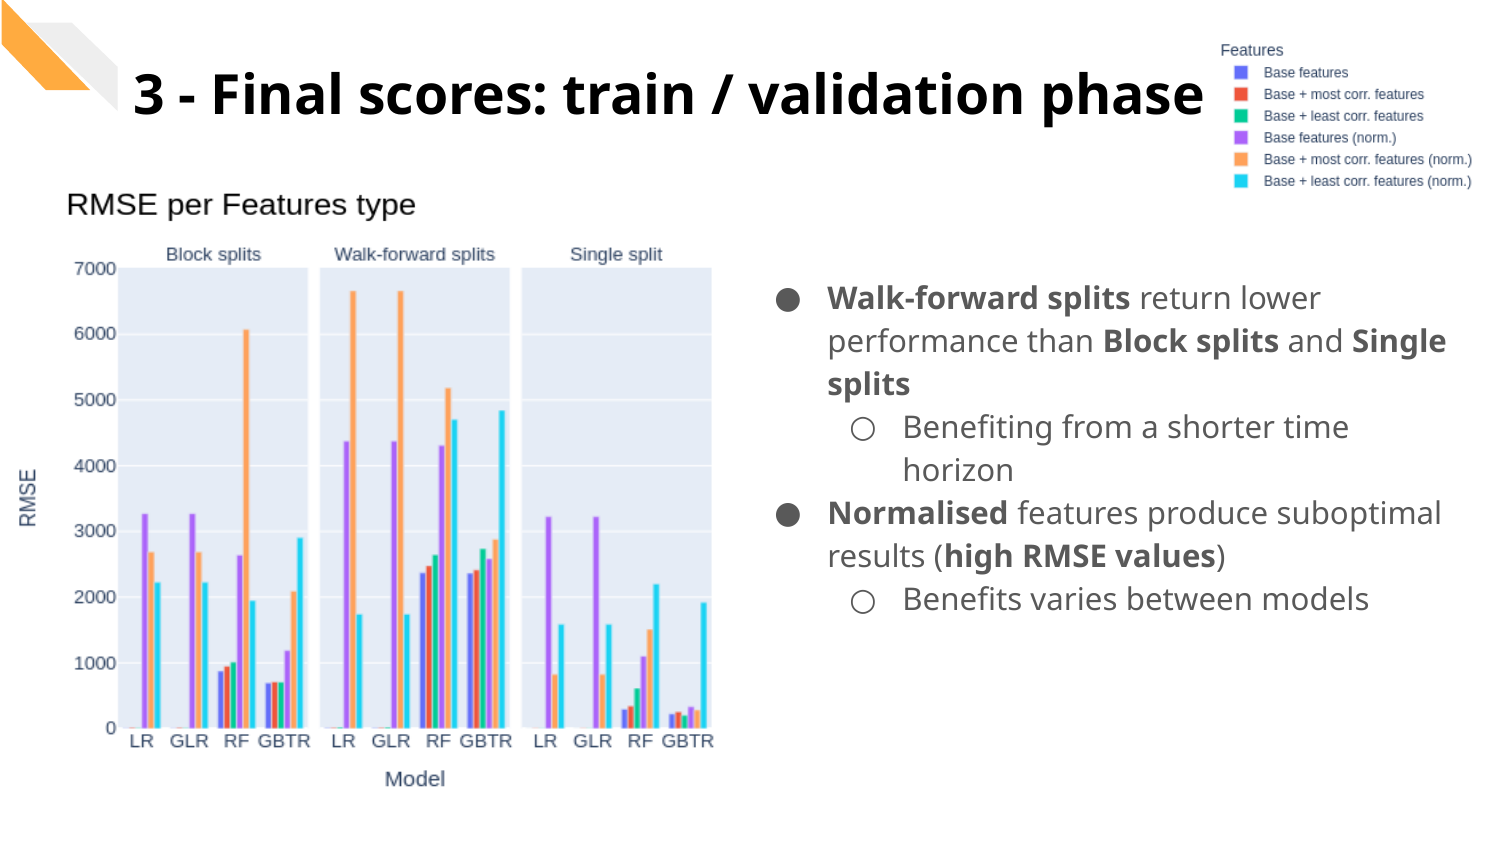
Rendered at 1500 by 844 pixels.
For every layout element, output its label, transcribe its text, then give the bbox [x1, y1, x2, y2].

title 3 - Final scores: train / validation phase [118, 43, 1206, 142]
list Walk-forward splits return lower performance than Block splits and Single splits Benefiting from a shorter time horizon Normalised features produce suboptimal results (high RMSE values) Benefits varies between models [737, 257, 1484, 742]
picture [11, 153, 725, 813]
picture [1211, 29, 1492, 206]
